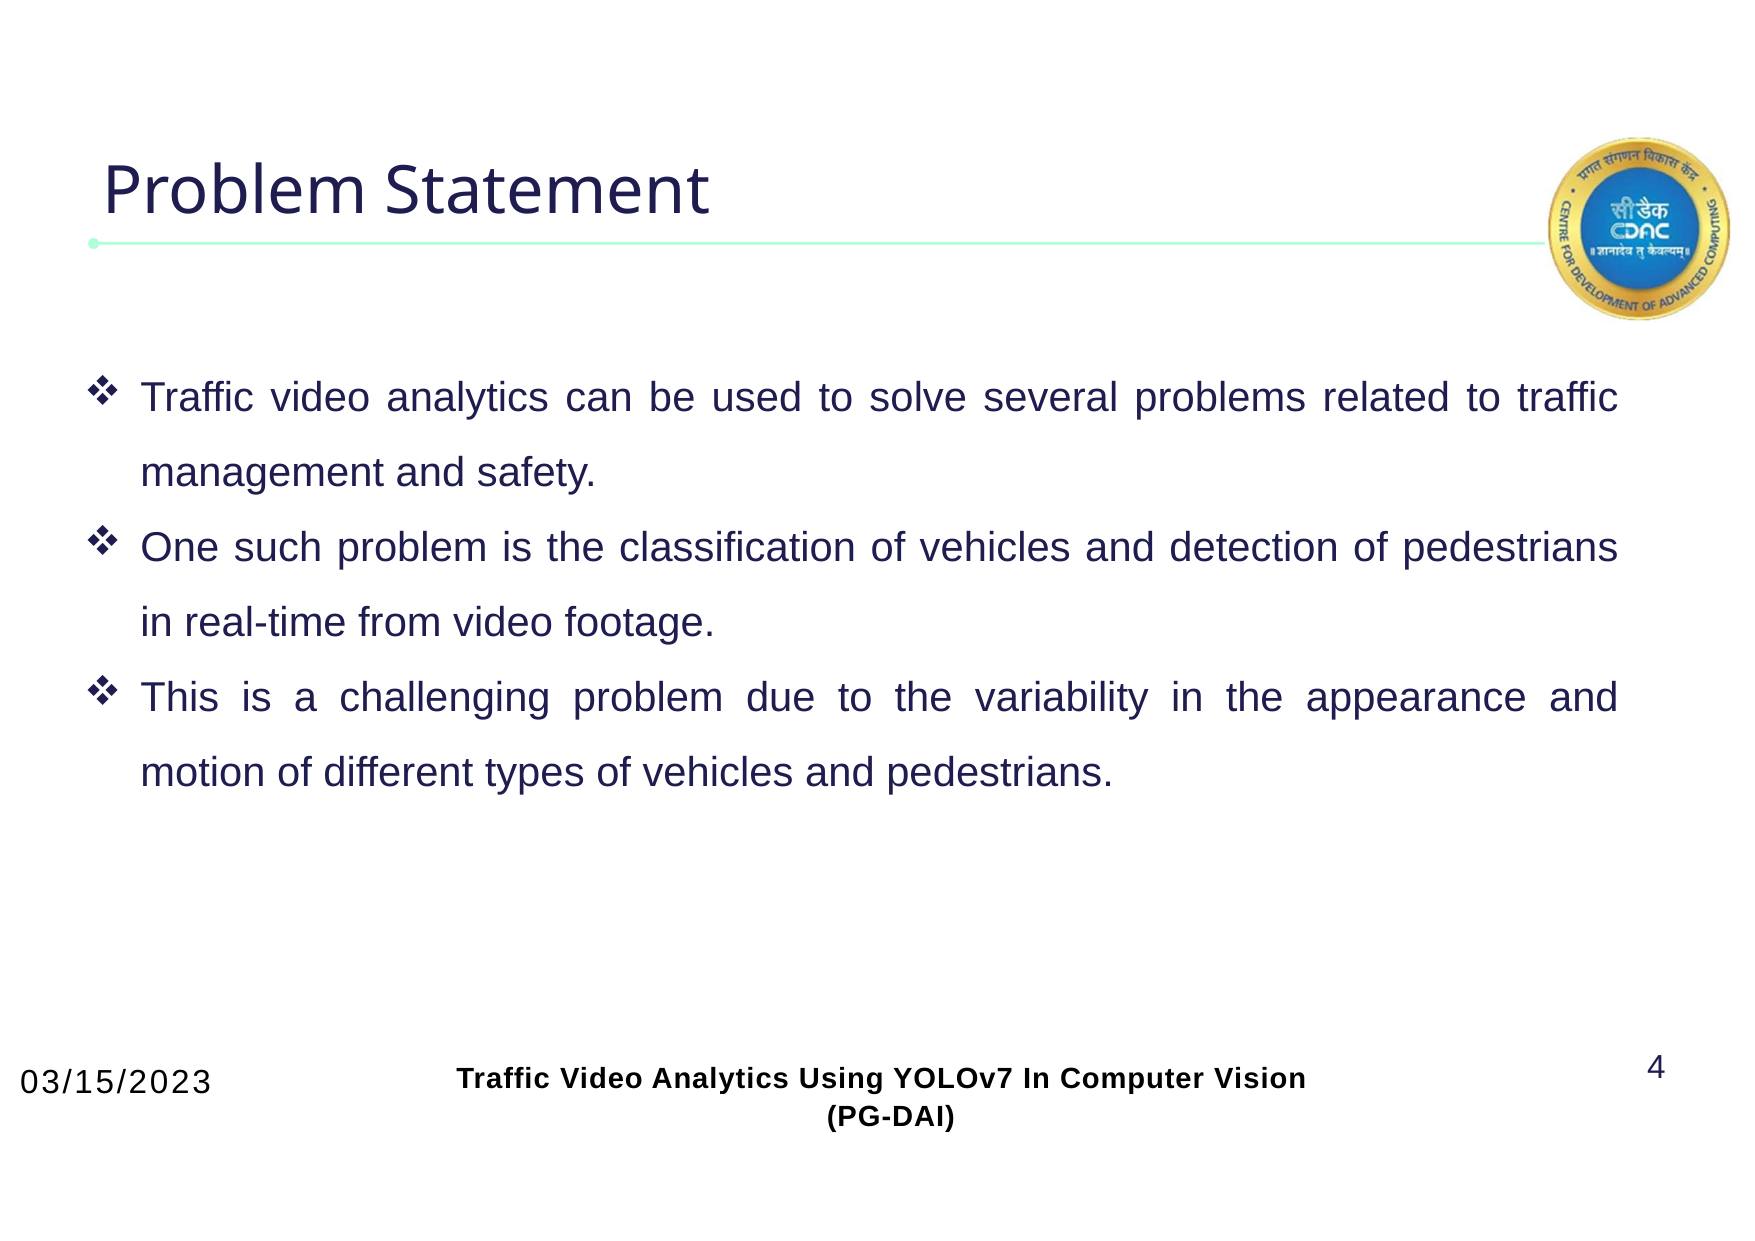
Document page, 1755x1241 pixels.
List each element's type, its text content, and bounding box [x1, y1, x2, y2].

slide_number Traffic Video Analytics Using YOLOv7 In Computer Vision (PG-DAI) [337, 1057, 1426, 1241]
slide_number 4 [1640, 1042, 1688, 1241]
list Traffic video analytics can be used to solve several problems related to traffic management and safety. One such problem is the classification of vehicles and detection of pedestrians in real-time from video footage. This is a challenging problem due to the variability in the appearance and motion of different types of vehicles and pedestrians. [84, 345, 1620, 791]
footer 03/15/2023 [18, 1057, 228, 1241]
title Problem Statement [102, 146, 852, 228]
picture [1546, 135, 1732, 322]
